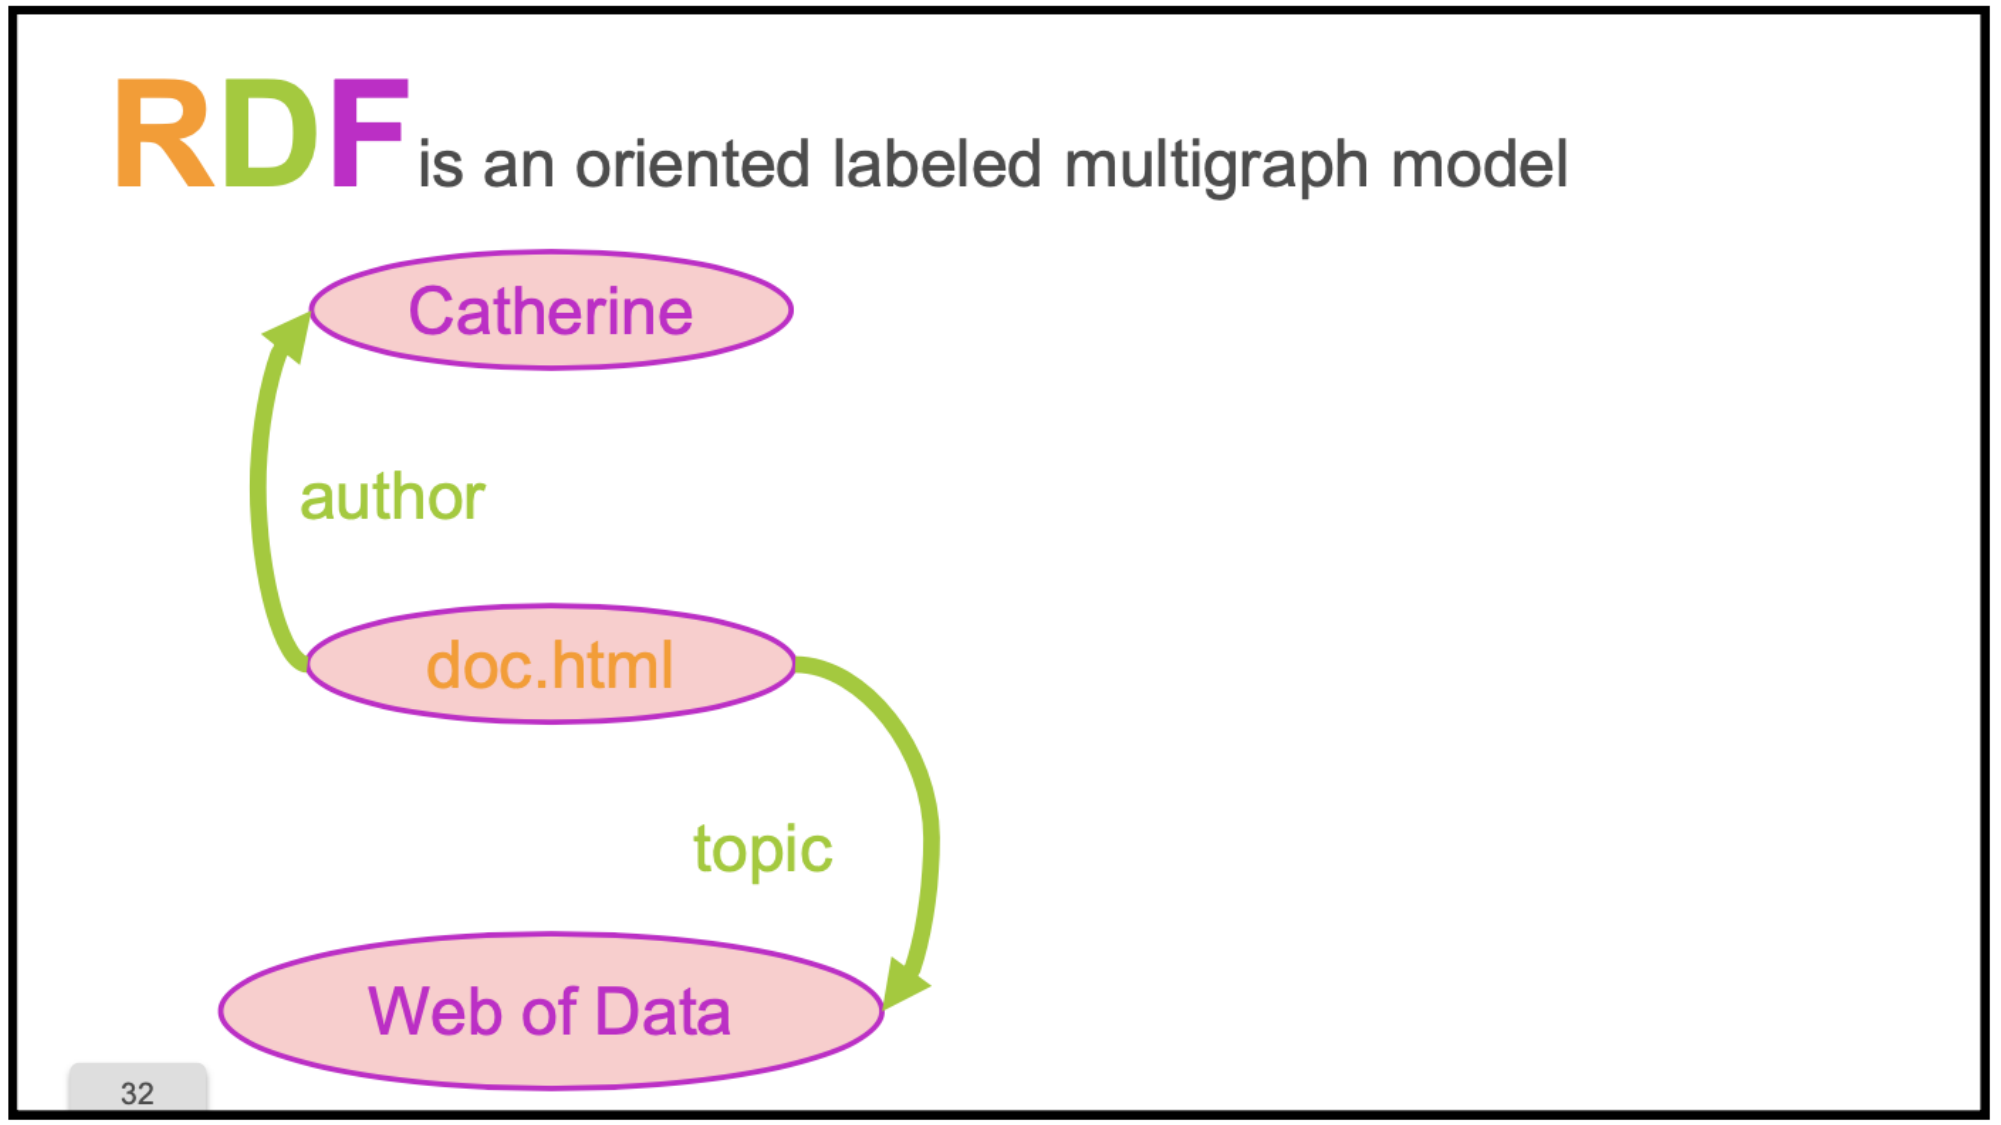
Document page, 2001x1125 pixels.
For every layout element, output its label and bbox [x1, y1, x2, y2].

list [0, 0, 2000, 1125]
